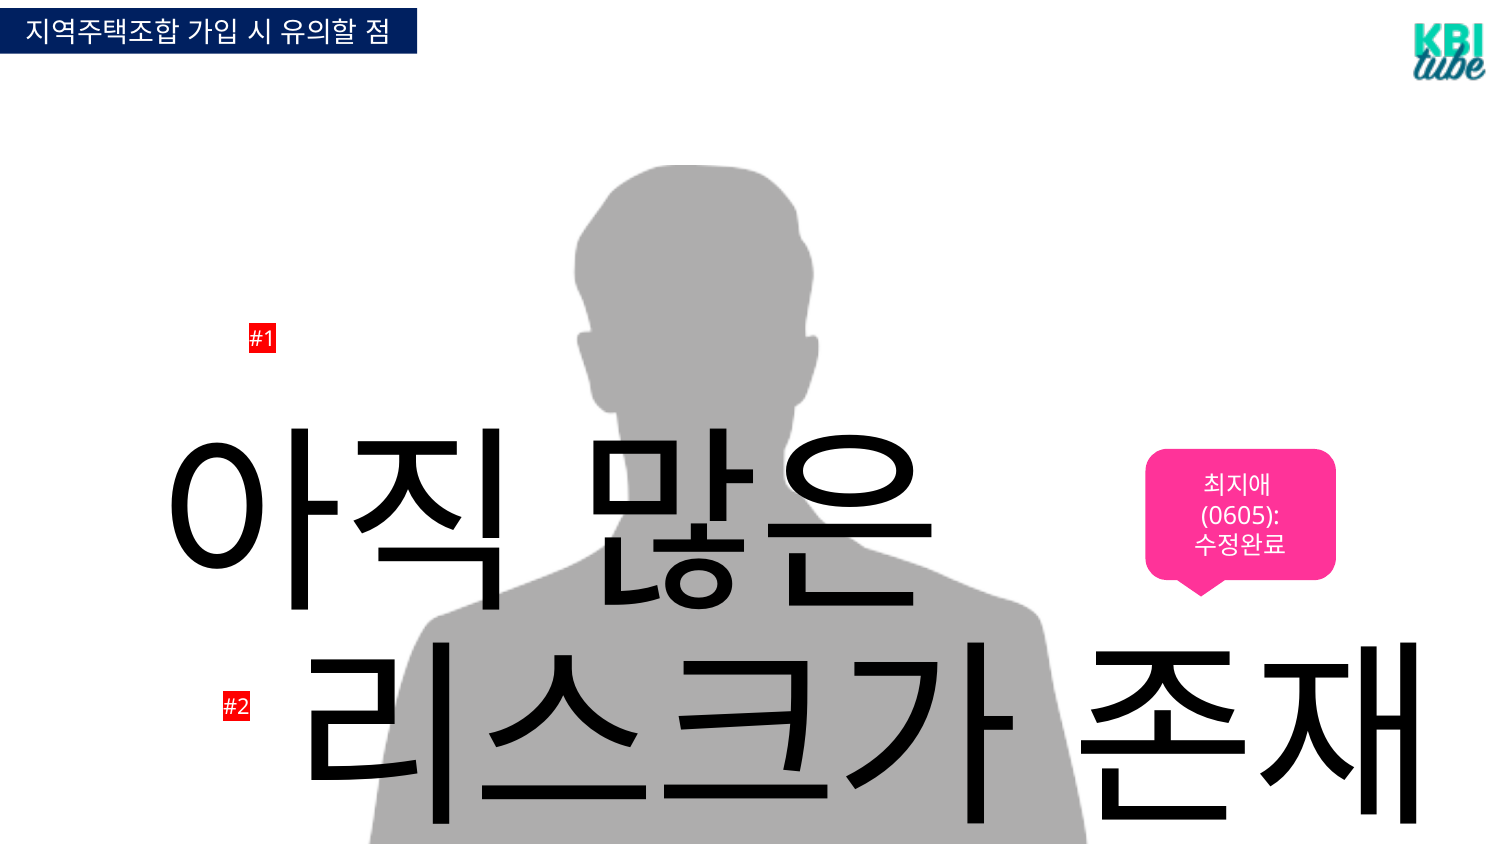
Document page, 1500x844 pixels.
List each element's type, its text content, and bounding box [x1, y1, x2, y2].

text_box 리스크가 존재 [262, 553, 1466, 844]
text_box 최지애(0605): 수정완료 [1144, 447, 1337, 598]
picture [8, 0, 1500, 844]
text_box 아직 많은 [47, 338, 1055, 642]
text_box #2 [208, 685, 265, 727]
text_box 지역주택조합 가입 시 유의할 점 [0, 7, 418, 55]
text_box #1 [234, 317, 291, 359]
